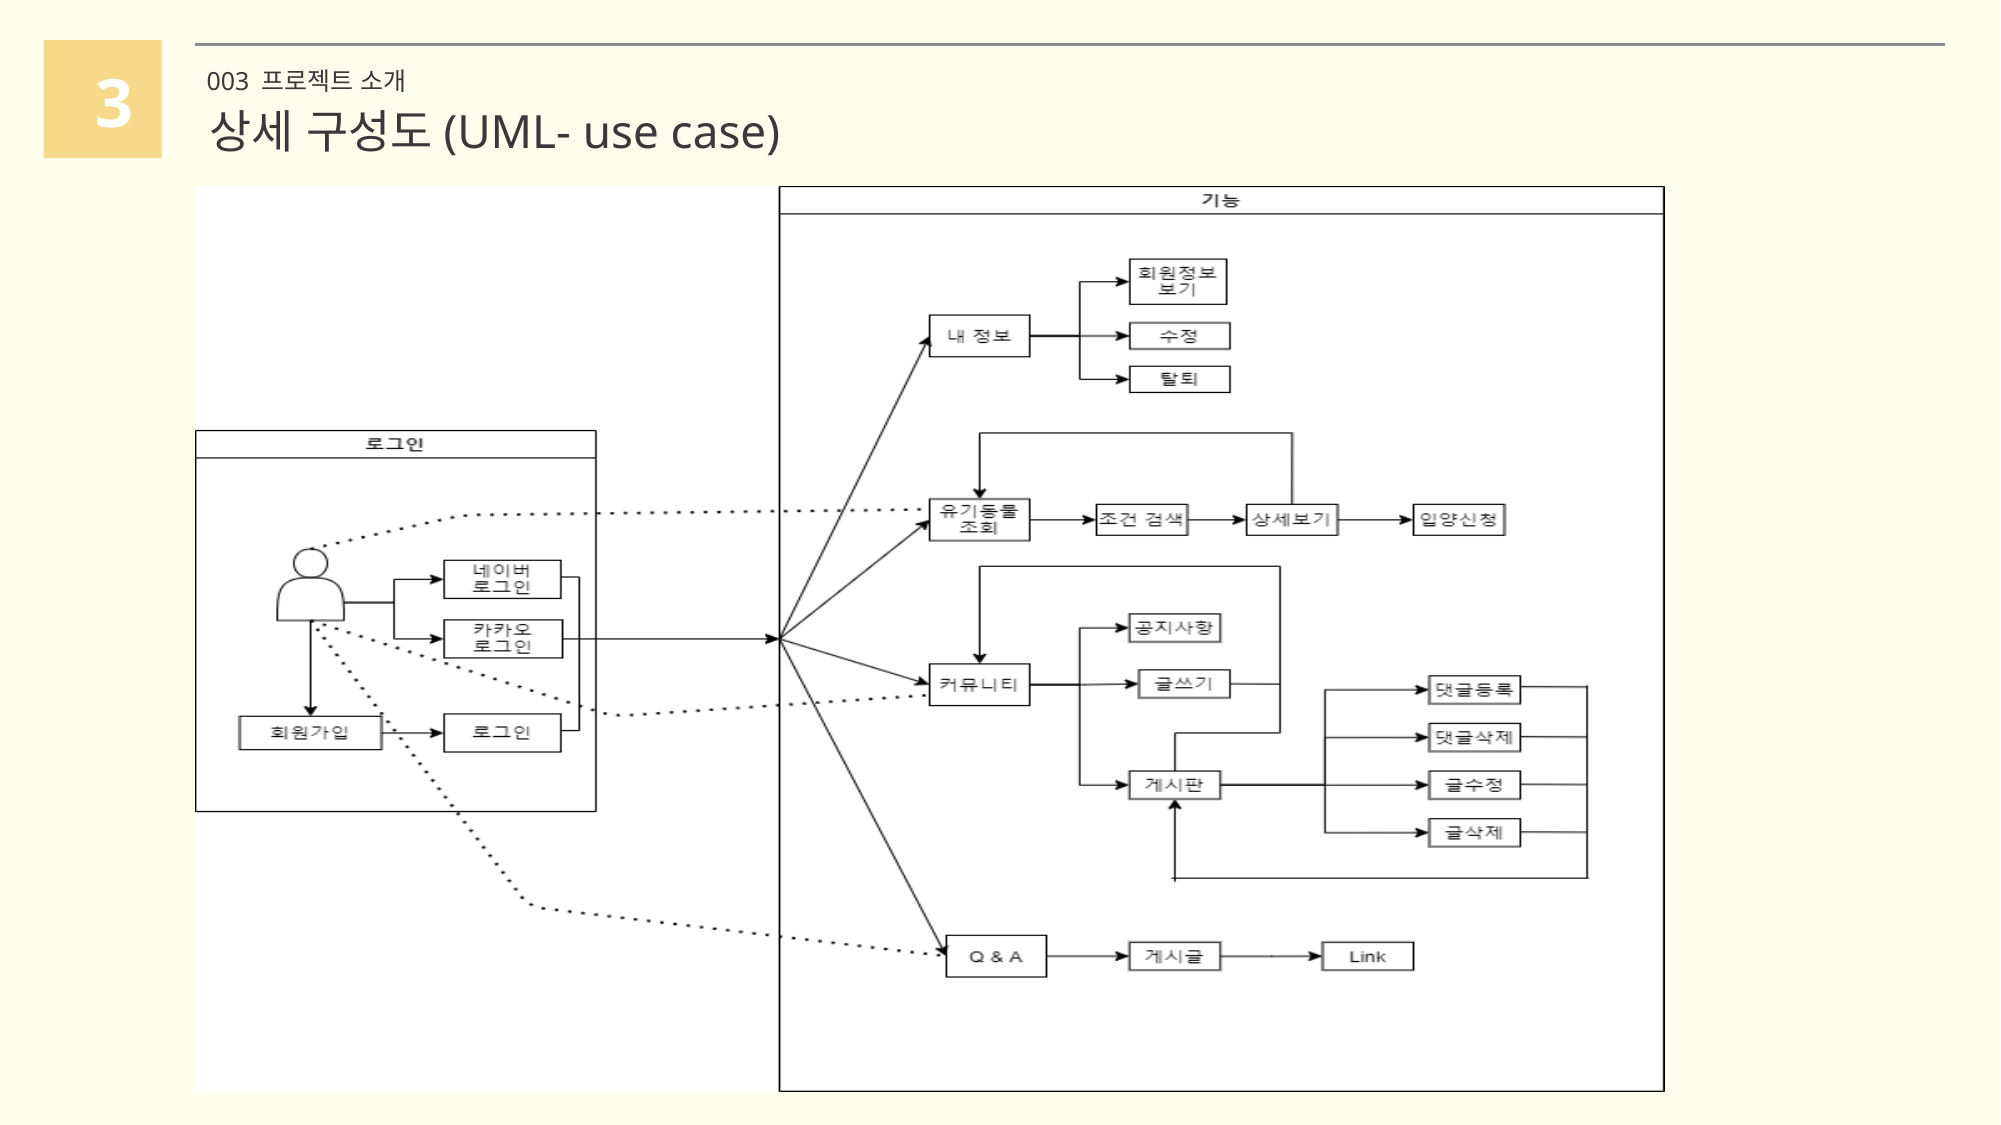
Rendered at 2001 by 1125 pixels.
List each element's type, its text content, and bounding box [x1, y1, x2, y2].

text_box [42, 39, 163, 159]
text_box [194, 57, 796, 167]
text_box 3 [80, 52, 123, 148]
picture [194, 186, 1665, 1092]
